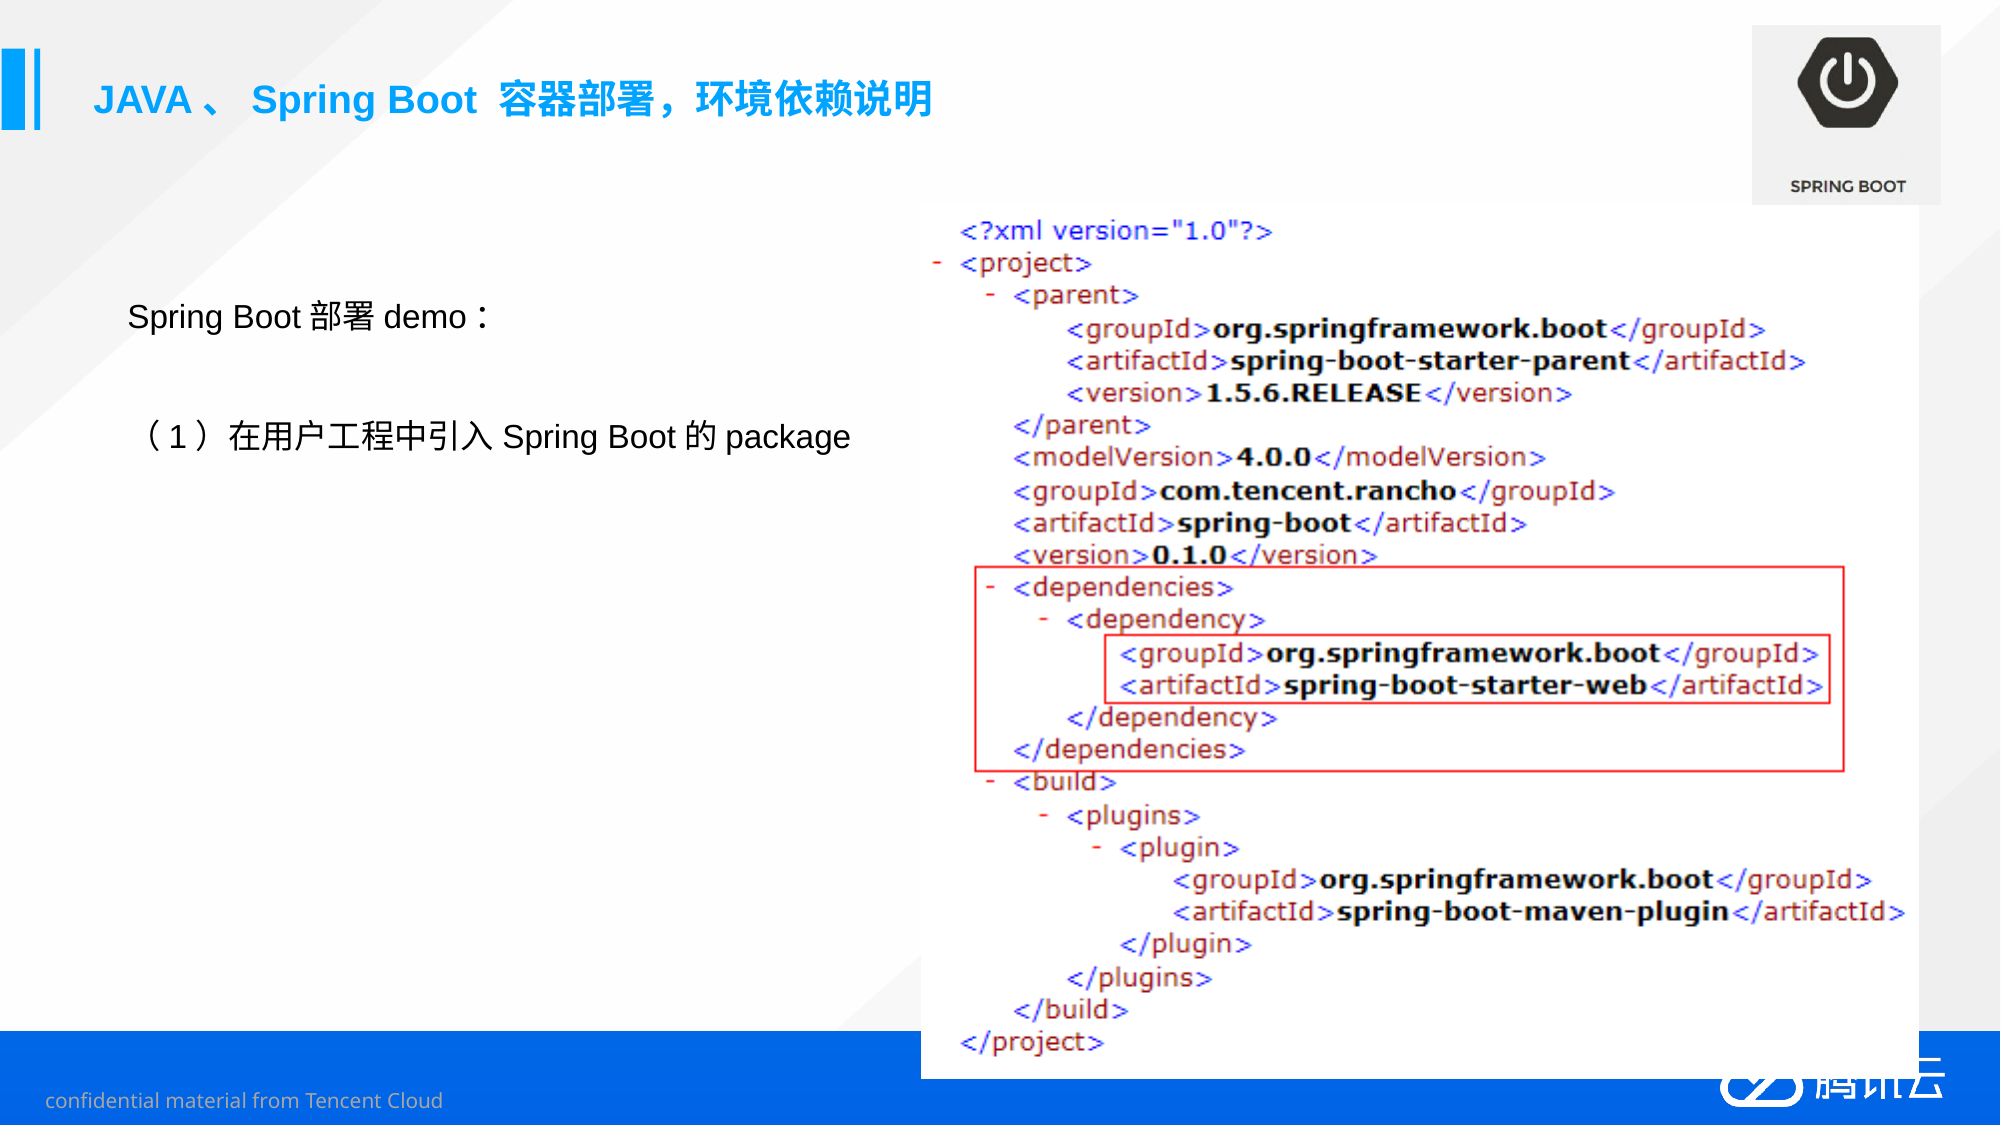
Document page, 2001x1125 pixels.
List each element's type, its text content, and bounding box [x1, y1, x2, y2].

text_box [1, 48, 25, 130]
picture [0, 0, 2001, 1107]
text_box Spring Boot部署demo： （1）在用户工程中引入Spring Boot的package [119, 267, 920, 463]
title JAVA、Spring Boot 容器部署，环境依赖说明 [78, 78, 1752, 172]
text_box [34, 48, 41, 130]
